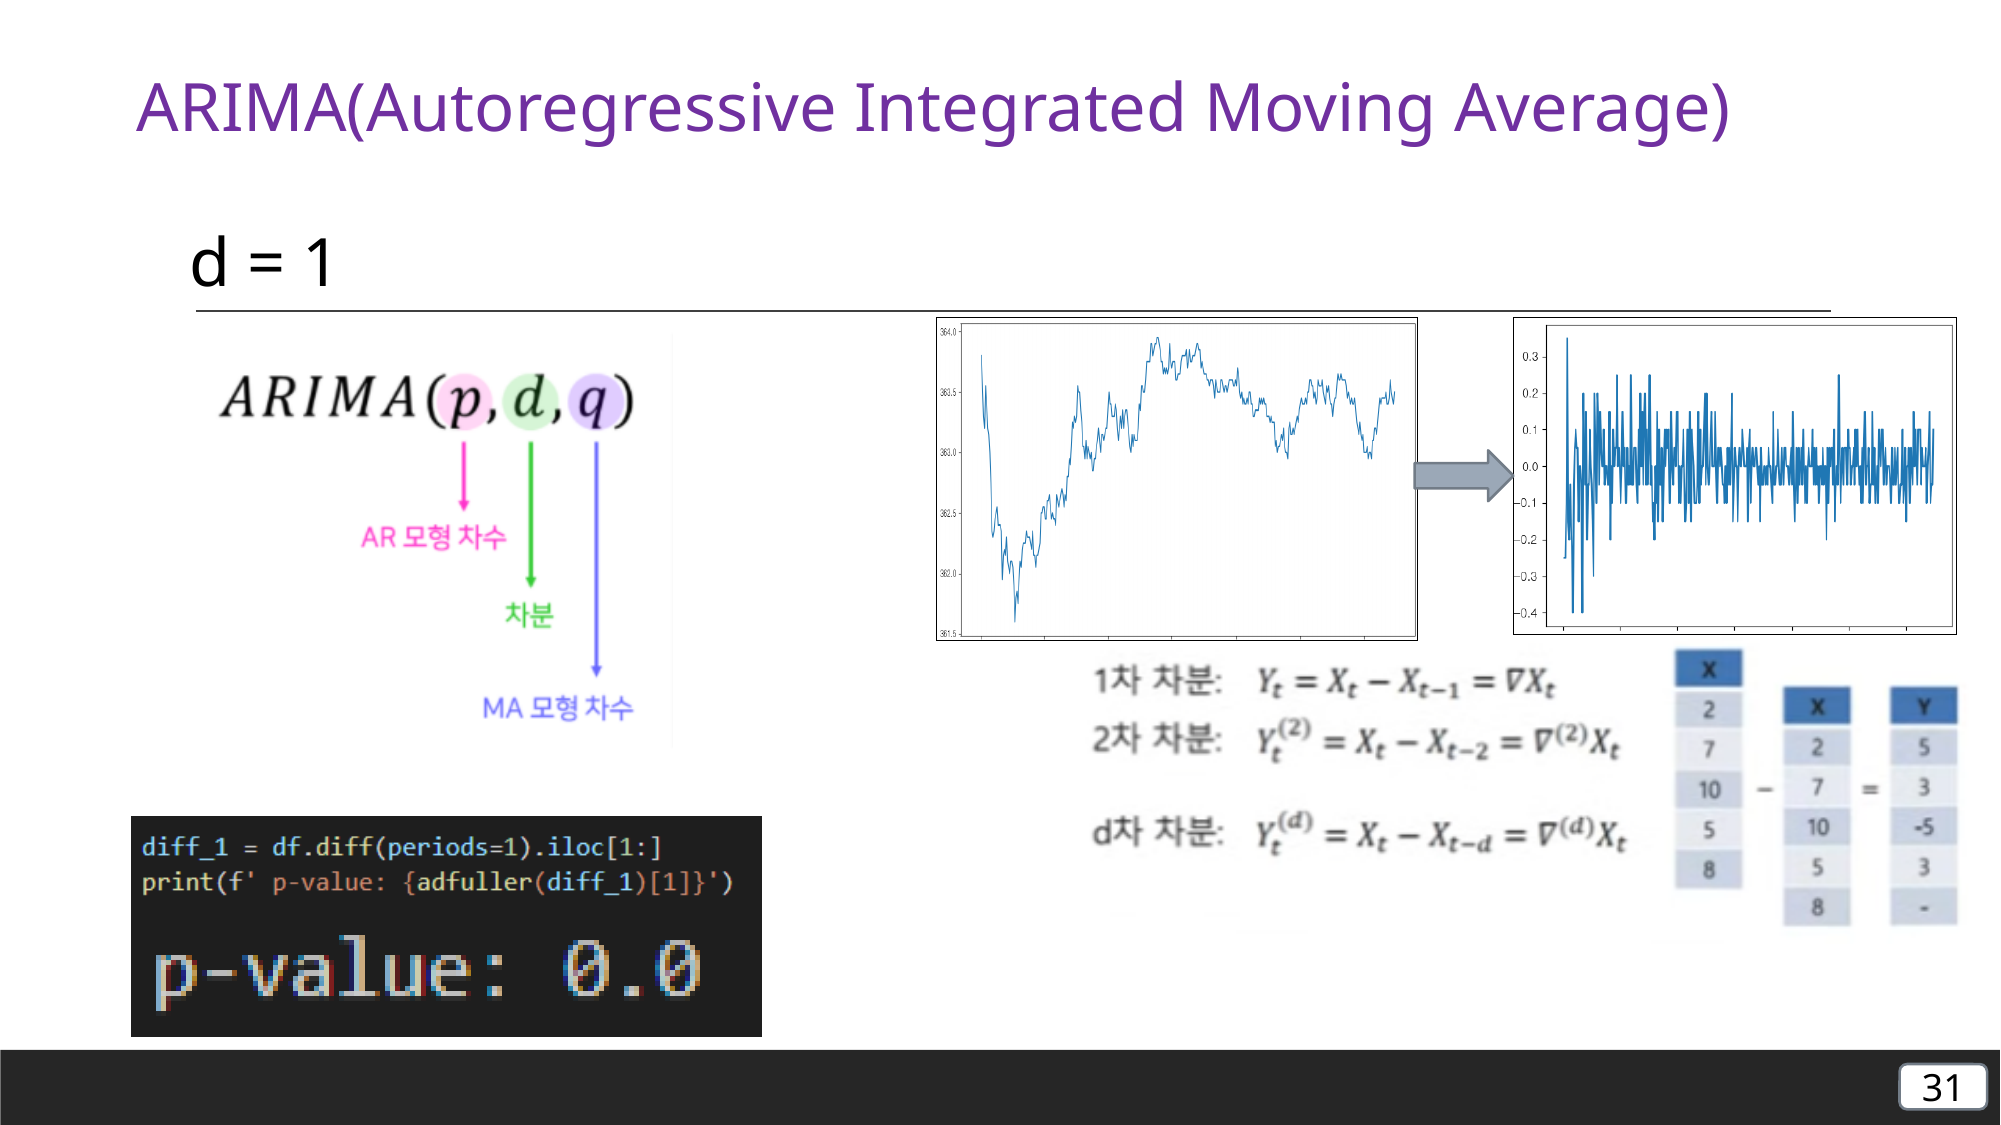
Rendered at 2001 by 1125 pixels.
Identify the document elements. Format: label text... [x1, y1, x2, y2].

picture [935, 316, 1969, 944]
text_box ARIMA(Autoregressive Integrated Moving Average) [105, 110, 1974, 197]
picture [131, 816, 762, 1038]
text_box 31 [1898, 1062, 1989, 1111]
text_box [1426, 449, 1510, 503]
text_box d = 1 [157, 212, 417, 308]
picture [205, 312, 674, 766]
